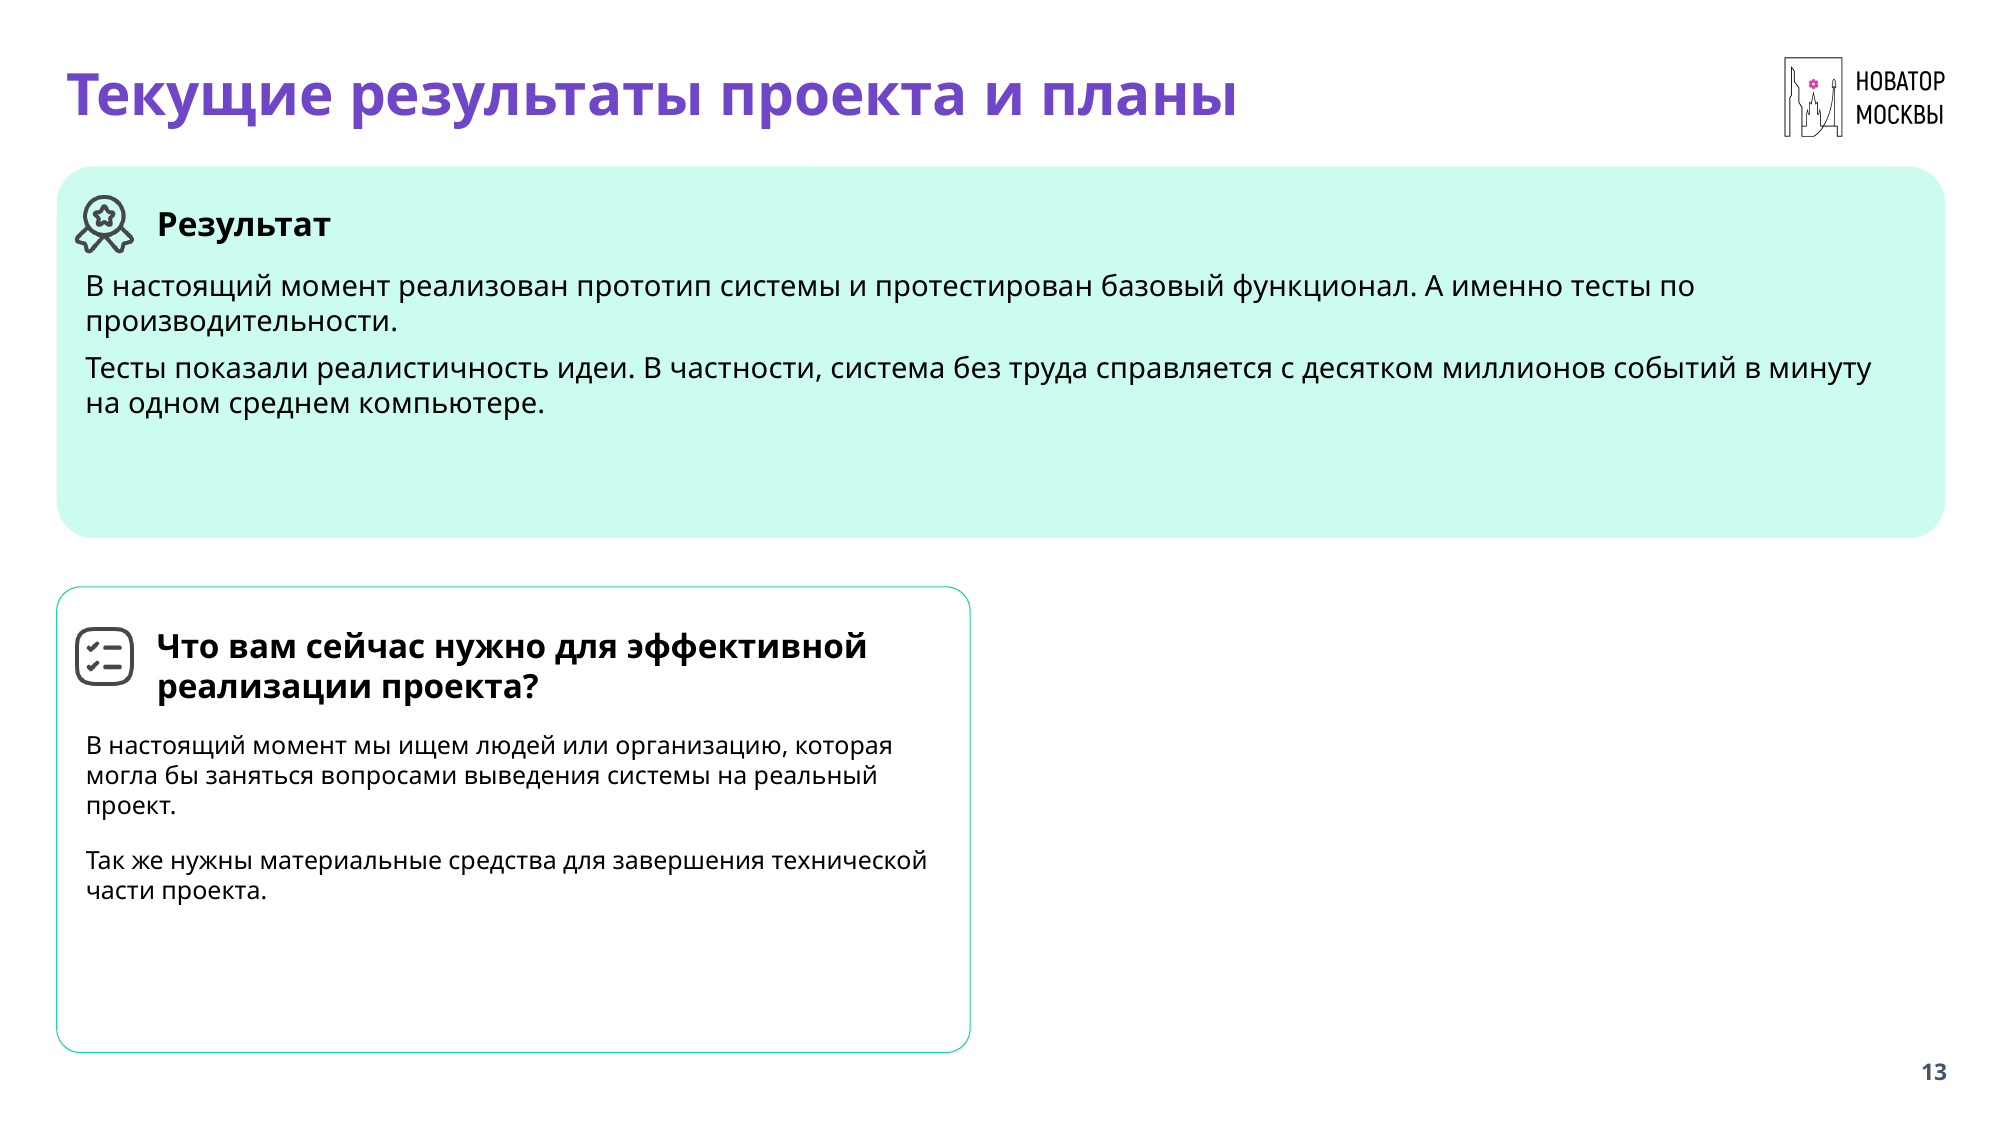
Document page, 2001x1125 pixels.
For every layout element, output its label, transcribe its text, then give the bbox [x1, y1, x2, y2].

slide_number 13 [1888, 1042, 1981, 1103]
text_box Результат [151, 190, 1000, 243]
text_box Что вам сейчас нужно для эффективной реализации проекта? [151, 623, 971, 706]
text_box В настоящий момент мы ищем людей или организацию, которая могла бы заняться вопросами выведения системы на реальный проект. Так же нужны материальные средства для завершения технической части проекта. [83, 727, 971, 905]
text_box [55, 165, 1947, 540]
text_box В настоящий момент реализован прототип системы и протестирован базовый функционал. А именно тесты по производительности. Тесты показали реалистичность идеи. В частности, система без труда справляется с десятком миллионов событий в минуту на одном среднем компьютере. [83, 265, 1909, 420]
text_box [55, 585, 972, 1054]
picture [71, 191, 137, 257]
picture [1784, 57, 1945, 137]
title Текущие результаты проекта и планы [51, 57, 1717, 126]
picture [71, 623, 137, 689]
